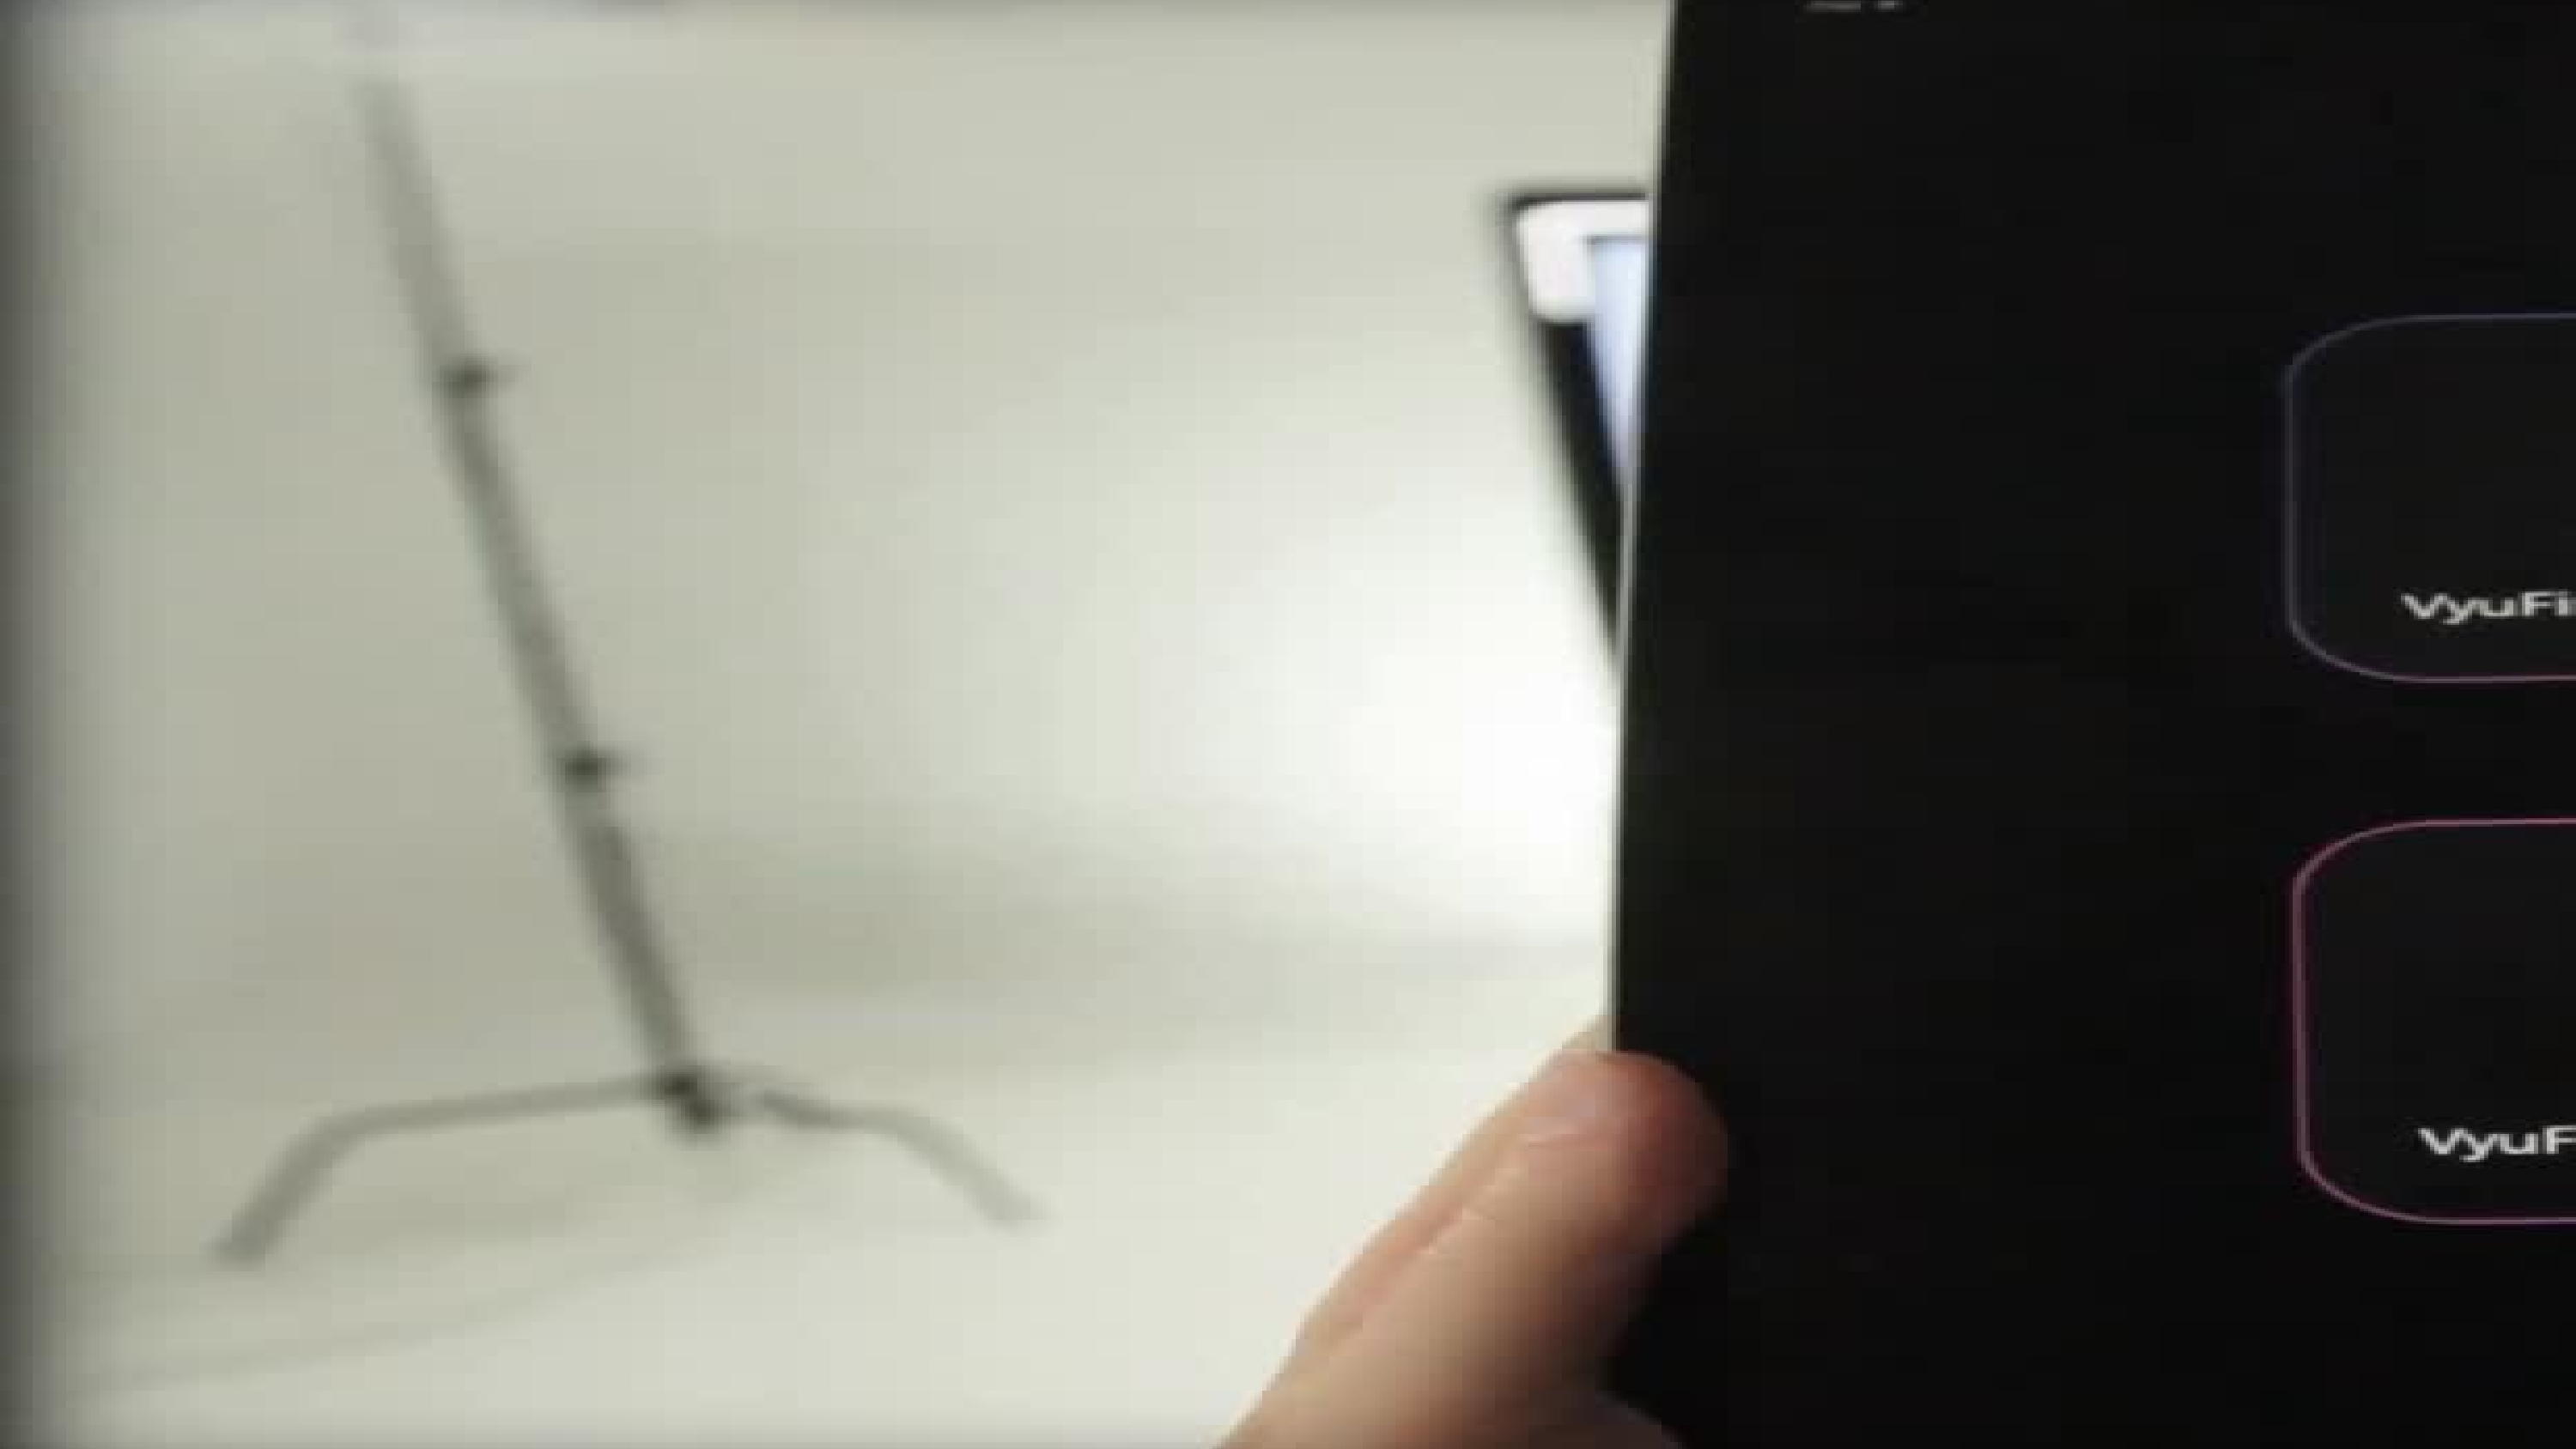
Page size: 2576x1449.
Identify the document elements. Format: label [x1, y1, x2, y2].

text_box [0, 0, 2576, 1449]
